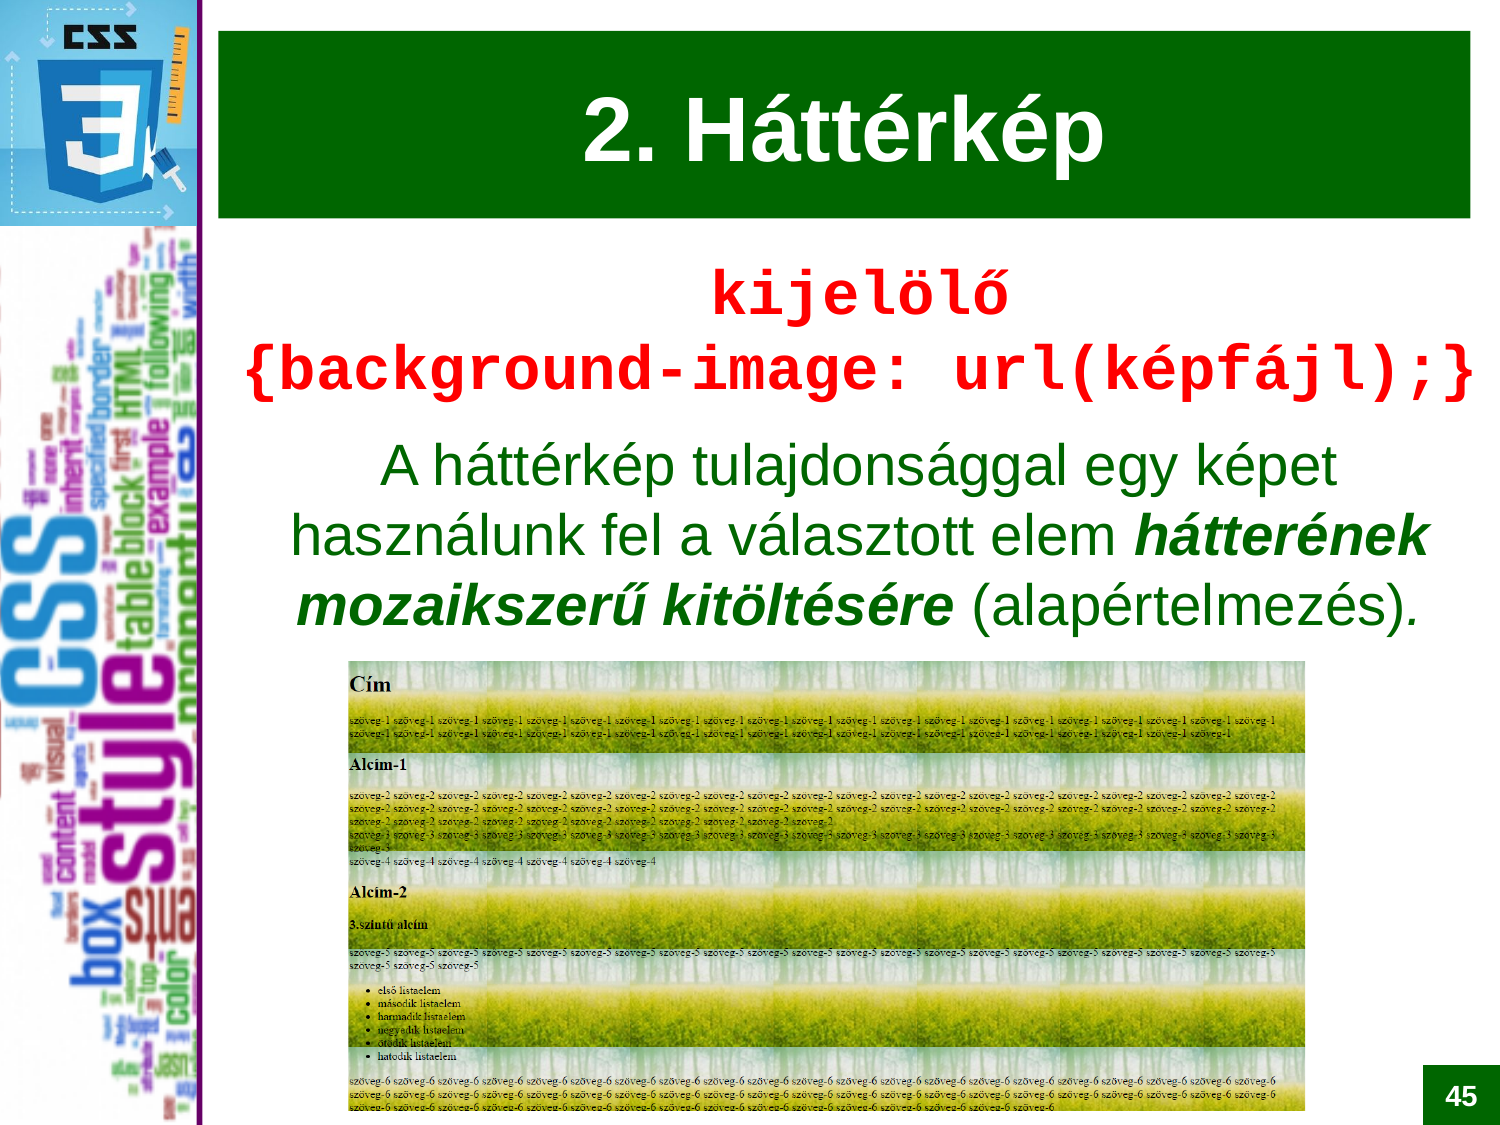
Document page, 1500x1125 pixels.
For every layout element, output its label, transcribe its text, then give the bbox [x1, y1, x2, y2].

picture [348, 661, 1306, 1111]
slide_number 45 [1423, 1065, 1500, 1125]
picture [0, 0, 197, 1125]
list kijelölő {background-image: url(képfájl);} A háttérkép tulajdonsággal egy képet használunk fel a választott elem hátterének mozaikszerű kitöltésére (alapértelmezés). [219, 244, 1500, 1106]
title 2. Háttérkép [218, 30, 1471, 219]
